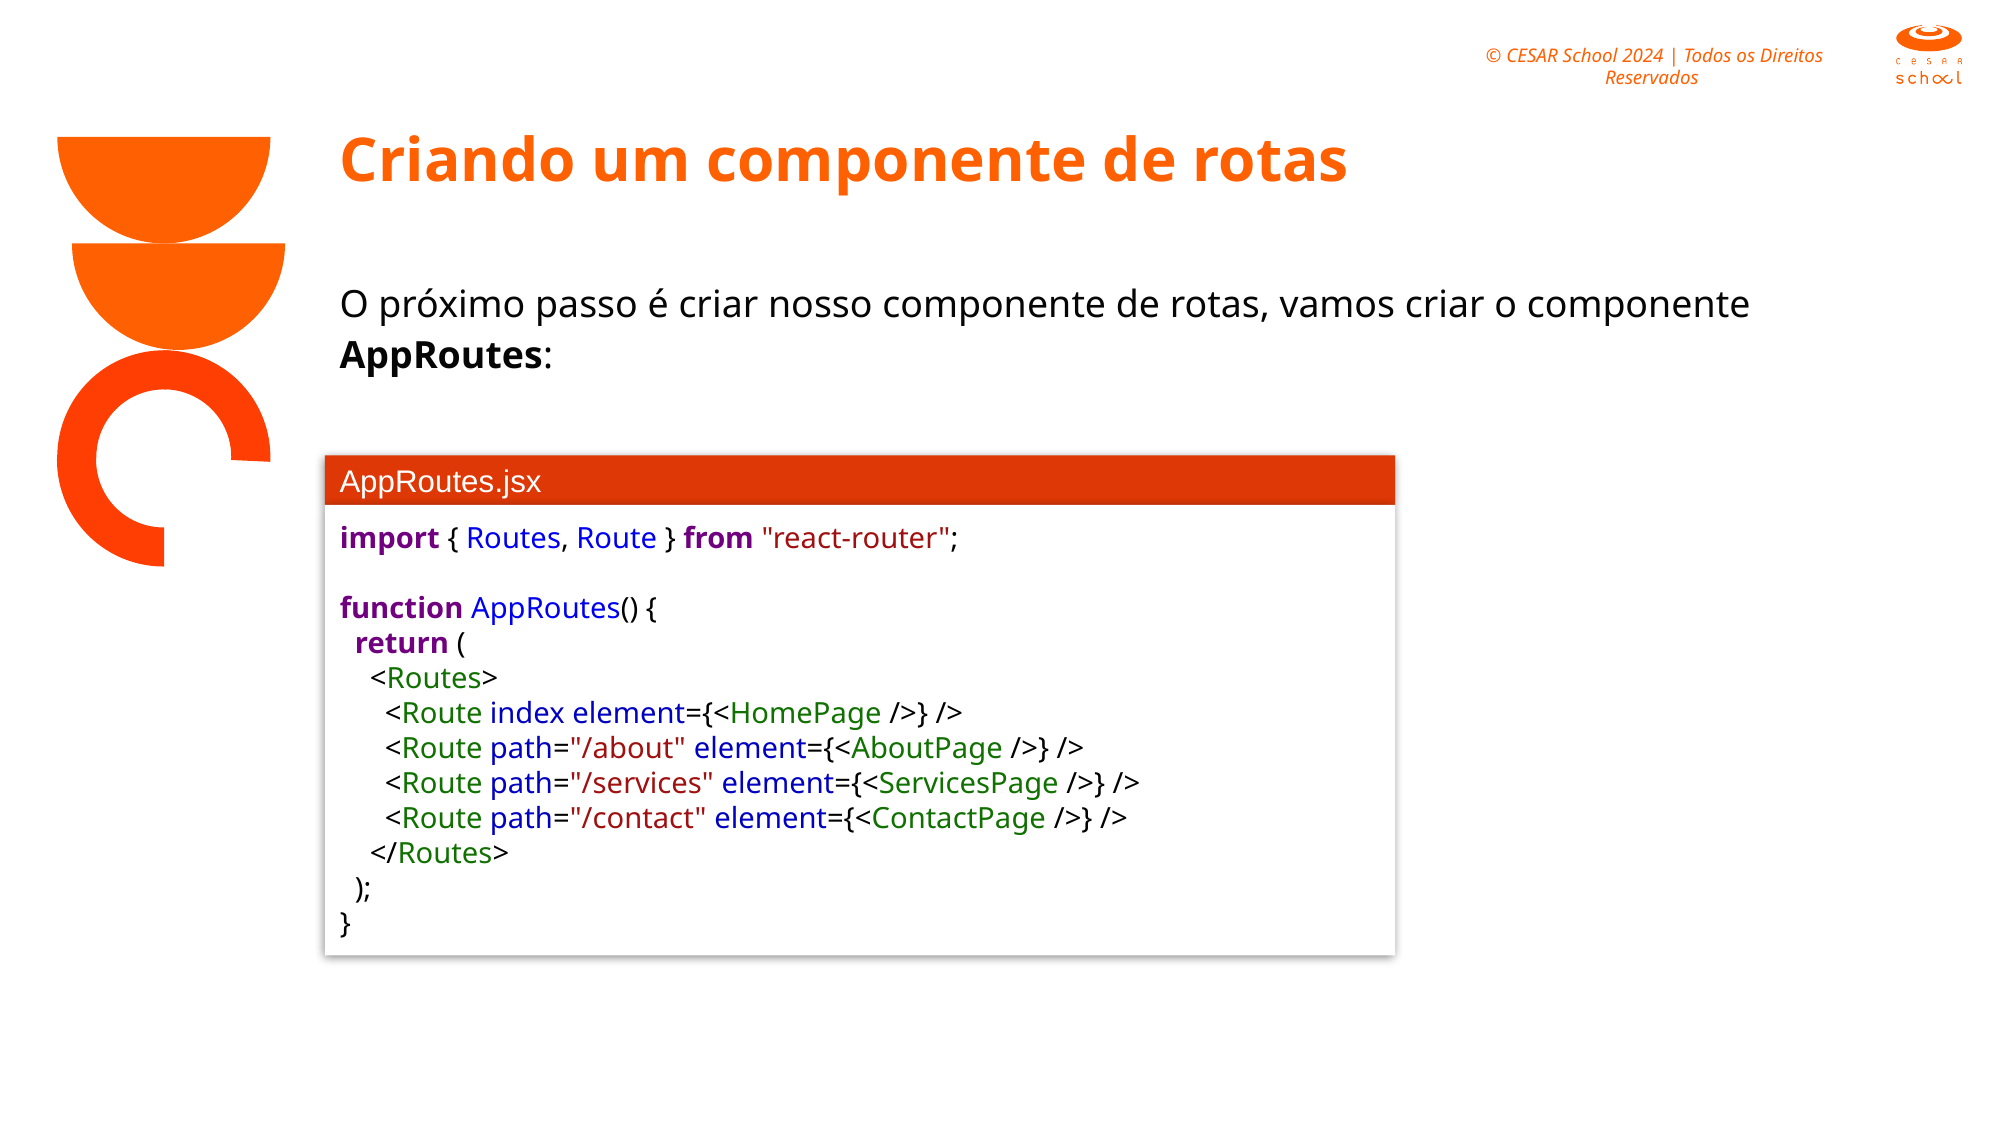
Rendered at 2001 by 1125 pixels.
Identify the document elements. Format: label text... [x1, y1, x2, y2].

text_box [56, 454, 165, 567]
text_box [1432, 25, 1963, 85]
text_box [57, 350, 163, 456]
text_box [324, 455, 1396, 956]
text_box O próximo passo é criar nosso componente de rotas, vamos criar o componente AppRoutes: [324, 257, 1774, 392]
text_box [163, 350, 271, 462]
text_box Criando um componente de rotas [324, 105, 1629, 213]
text_box [57, 136, 271, 244]
text_box [71, 243, 286, 350]
